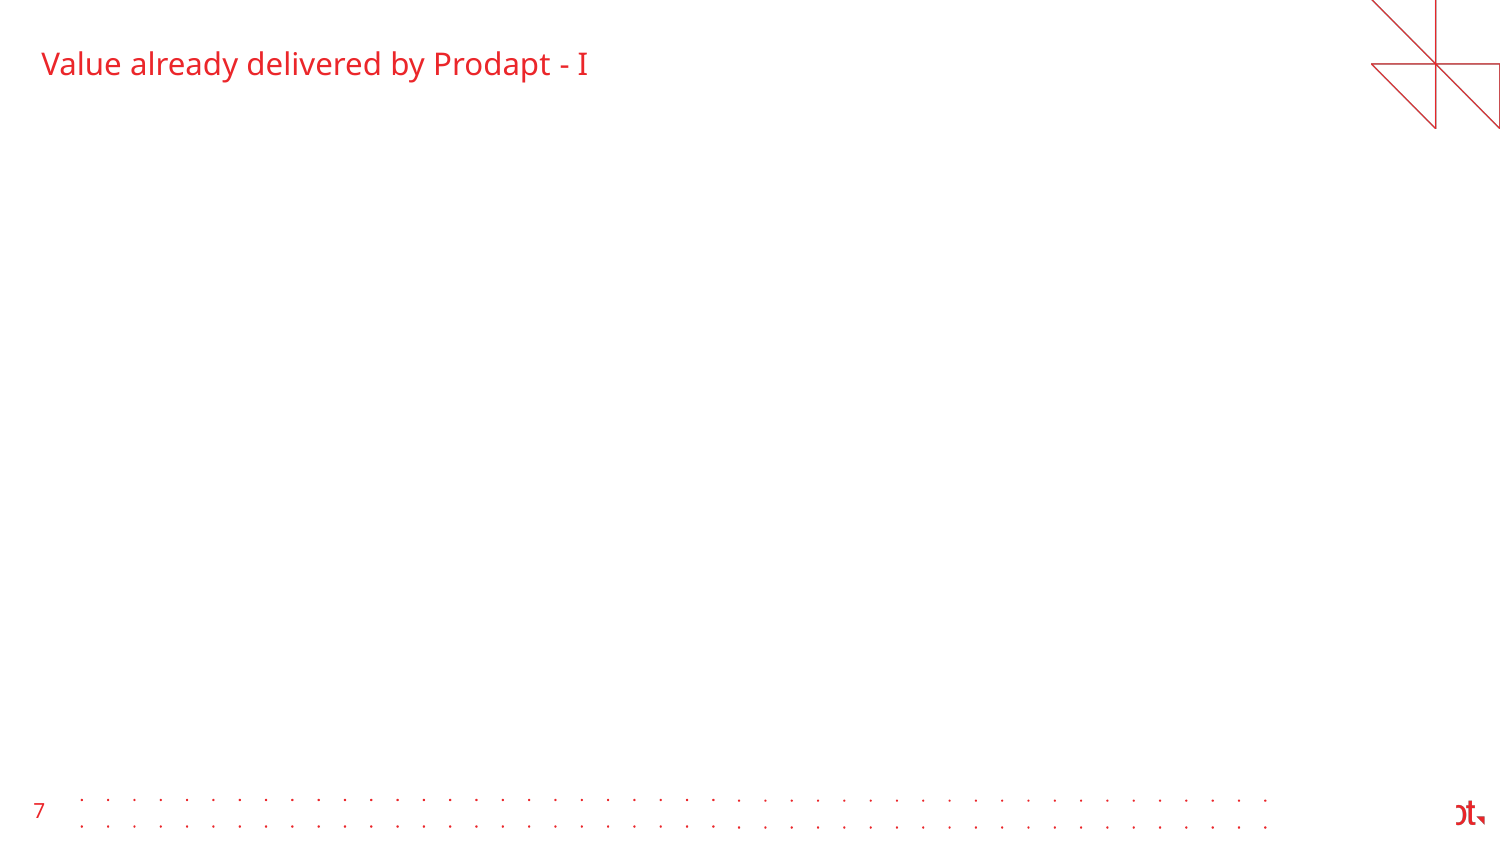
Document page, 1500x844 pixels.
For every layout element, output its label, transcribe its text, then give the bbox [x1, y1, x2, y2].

picture [1371, 0, 1500, 129]
picture [1457, 798, 1485, 832]
title Value already delivered by Prodapt - I [26, 36, 1361, 90]
picture [72, 787, 1272, 830]
